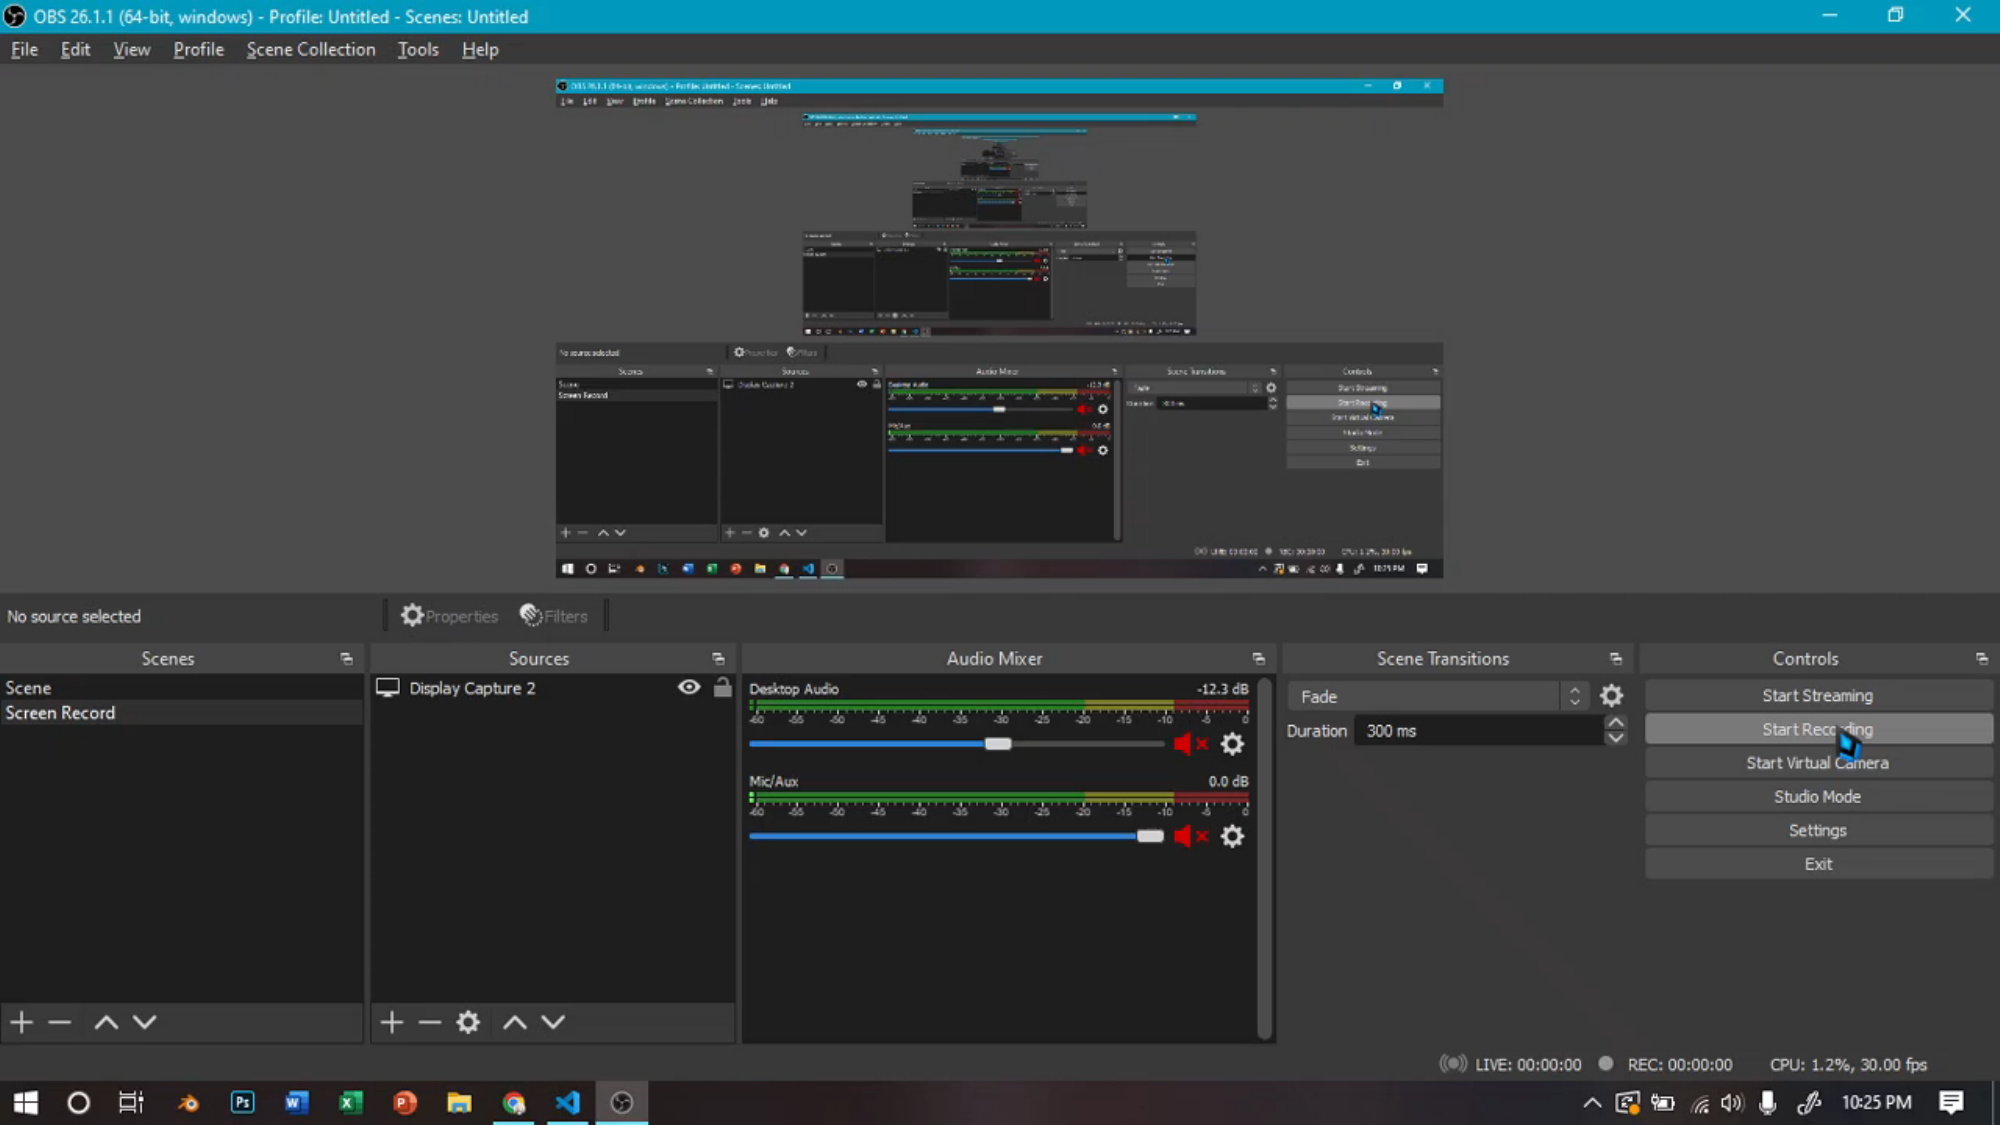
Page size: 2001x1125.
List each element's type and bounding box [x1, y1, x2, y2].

text_box [0, 0, 2000, 1125]
